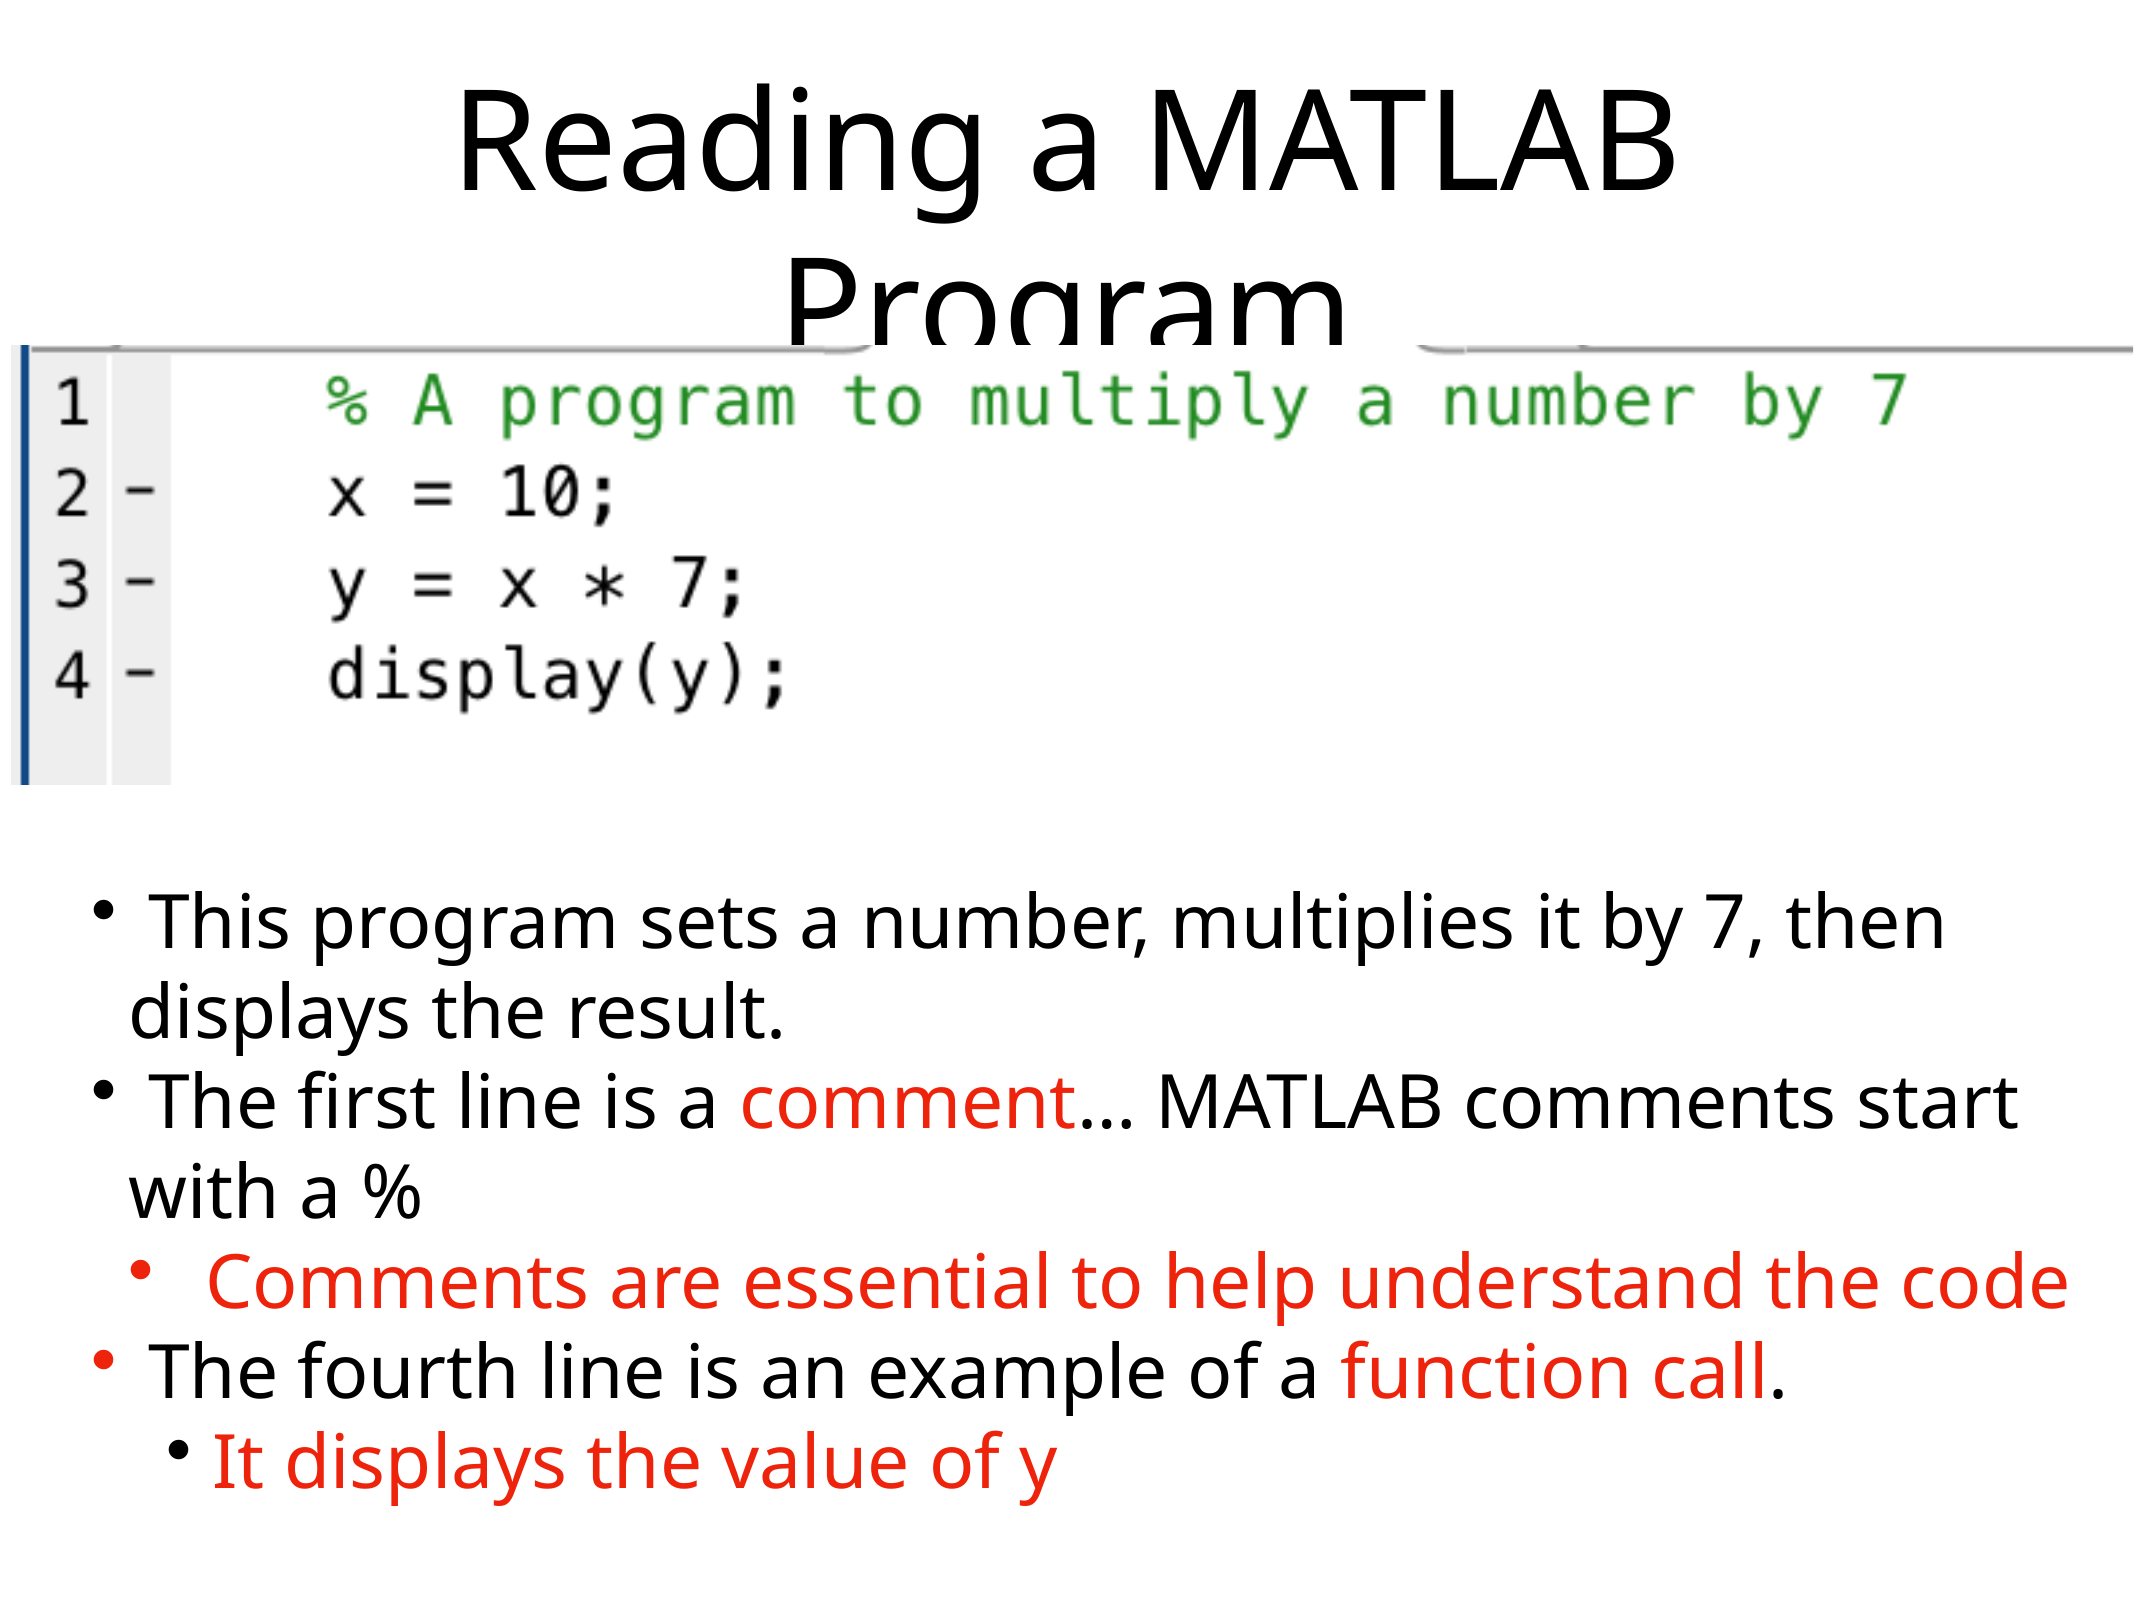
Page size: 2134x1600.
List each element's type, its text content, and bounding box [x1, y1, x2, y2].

picture [10, 344, 2134, 785]
text_box This program sets a number, multiplies it by 7, then displays the result. The first line is a comment… MATLAB comments start with a % Comments are essential to help understand the code The fourth line is an example of a function call. It displays the value of y [82, 865, 2092, 1513]
title Reading a MATLAB Program [155, 41, 1978, 344]
